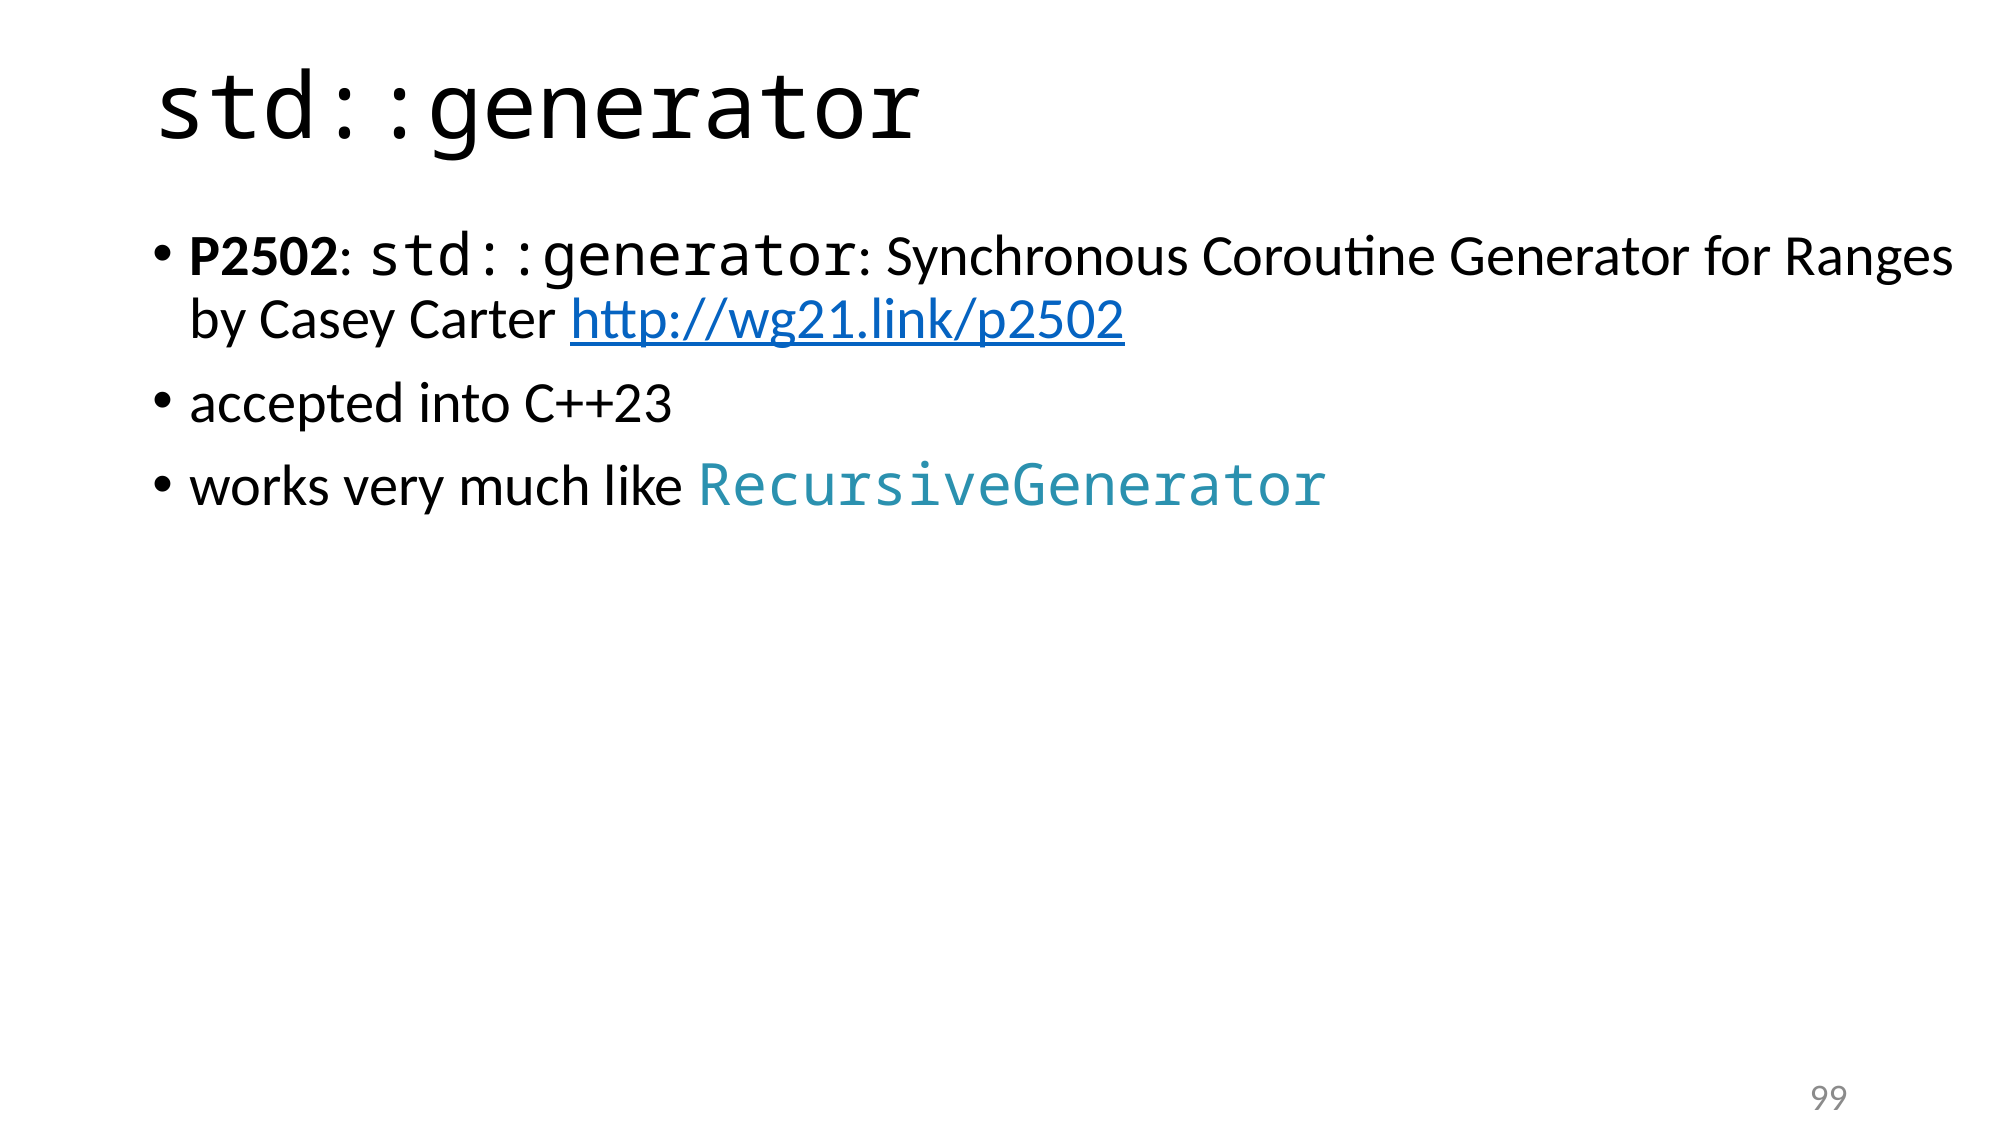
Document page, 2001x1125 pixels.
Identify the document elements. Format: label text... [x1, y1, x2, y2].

list P2502: std::generator: Synchronous Coroutine Generator for Ranges by Casey Carter http://wg21.link/p2502 accepted into C++23 works very much like RecursiveGenerator [137, 217, 2000, 1066]
slide_number 99 [1412, 1065, 1863, 1125]
title std::generator [137, 0, 1863, 217]
